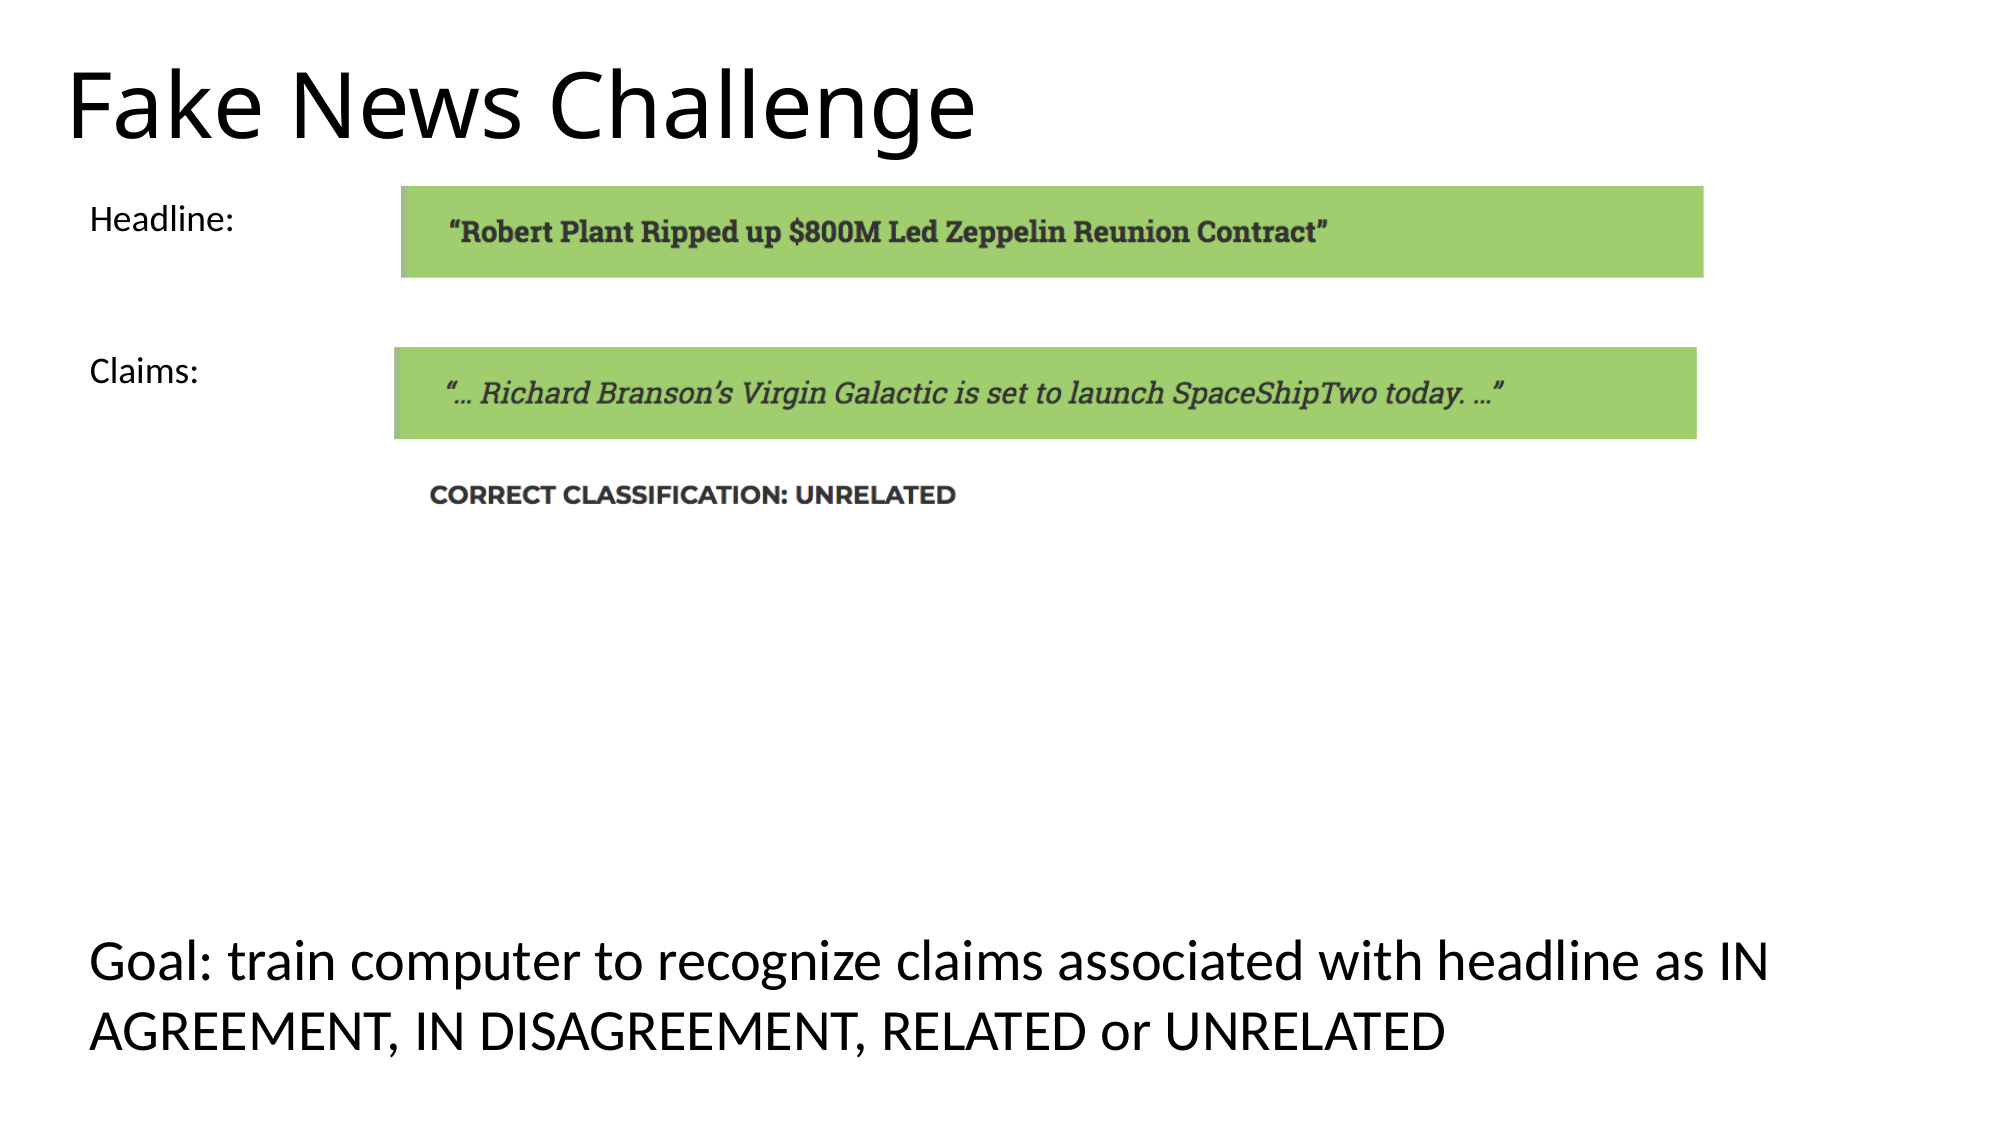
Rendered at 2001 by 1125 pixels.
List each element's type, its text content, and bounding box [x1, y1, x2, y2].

picture [389, 169, 1776, 303]
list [389, 323, 1701, 547]
title Fake News Challenge [50, 0, 1776, 218]
text_box Claims: [75, 338, 389, 399]
text_box Headline: [75, 187, 389, 247]
text_box Goal: train computer to recognize claims associated with headline as IN AGREEMENT, IN DISAGREEMENT, RELATED or UNRELATED [75, 914, 1917, 1070]
